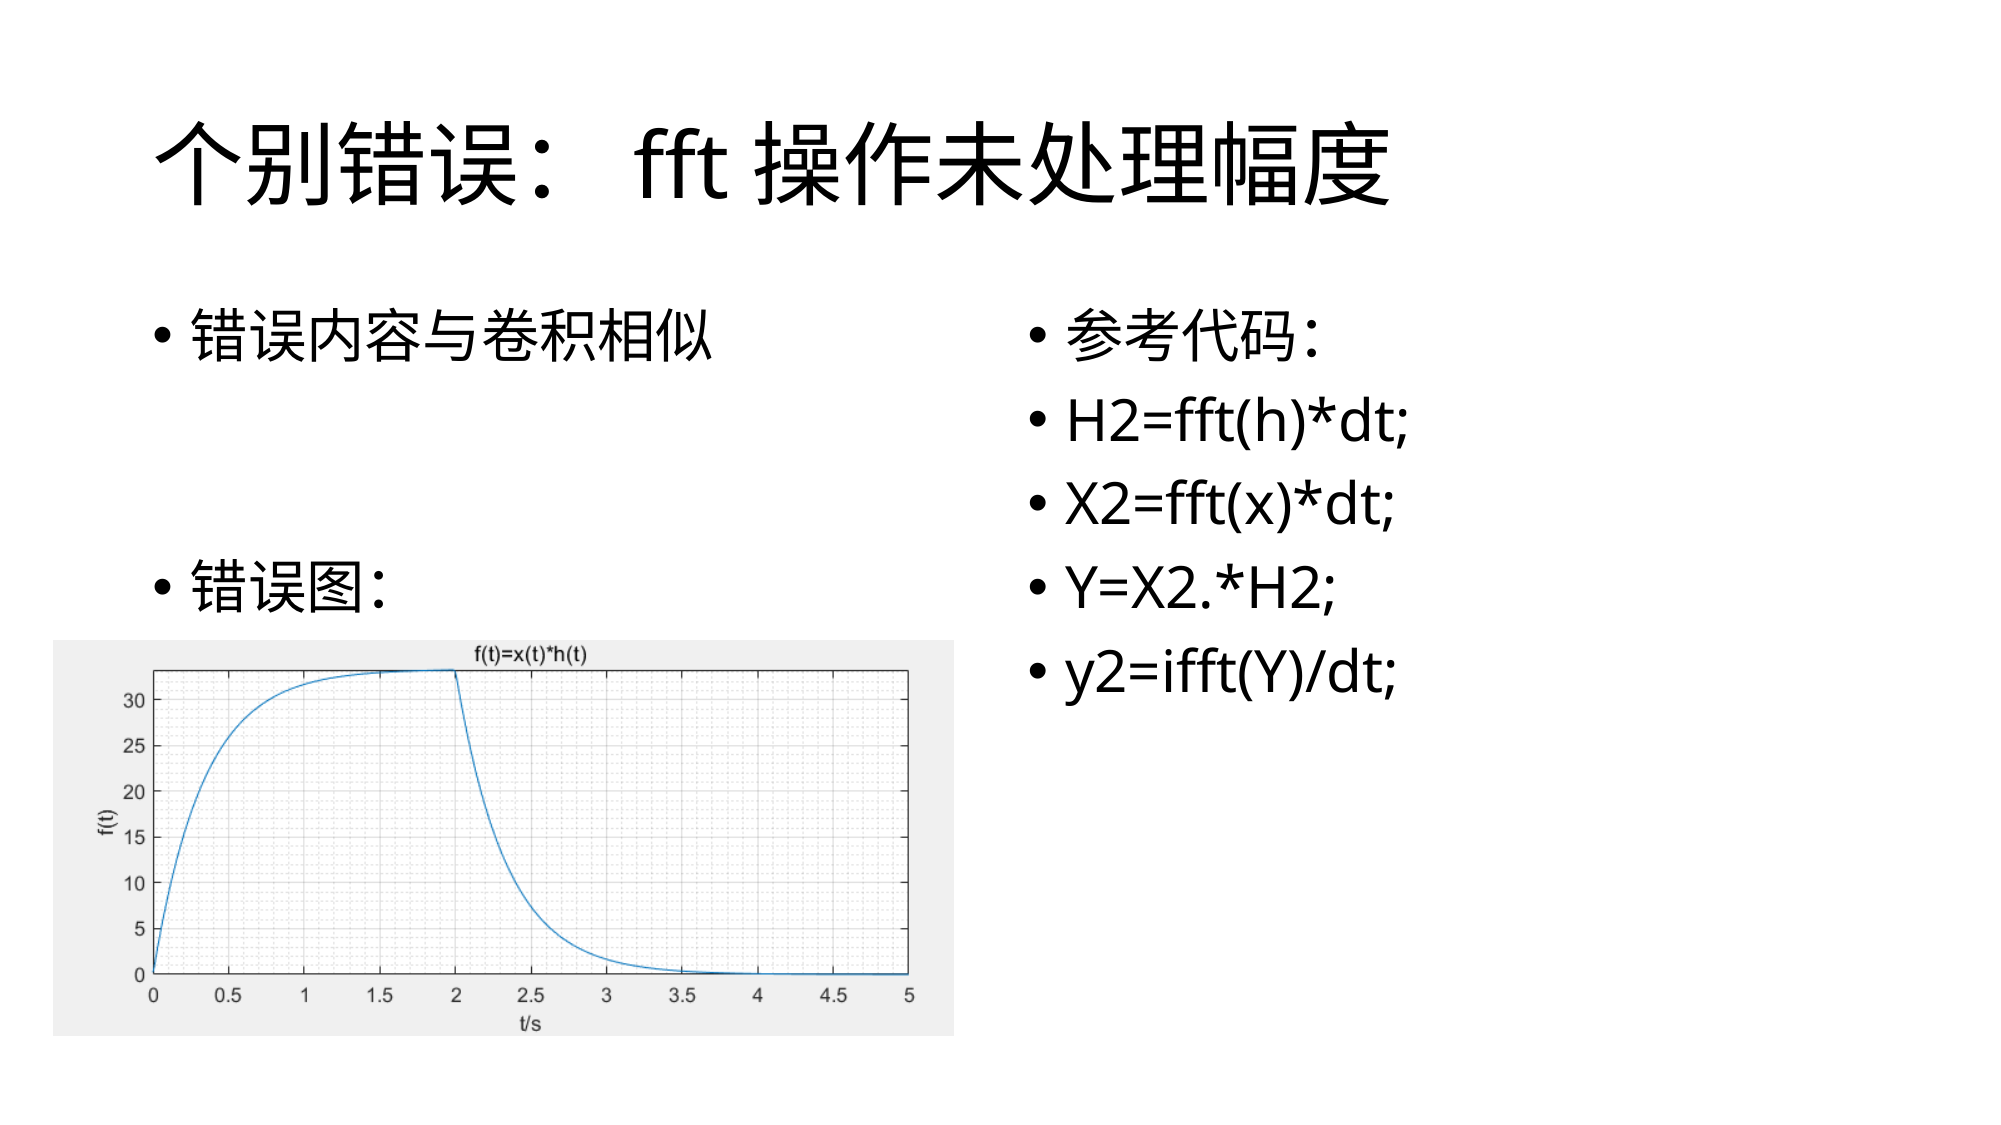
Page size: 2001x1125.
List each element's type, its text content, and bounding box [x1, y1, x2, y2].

title 个别错误：fft操作未处理幅度 [137, 59, 1863, 278]
picture [53, 640, 954, 1036]
list 参考代码： H2=fft(h)*dt; X2=fft(x)*dt; Y=X2.*H2; y2=ifft(Y)/dt; [1012, 299, 1863, 1014]
list 错误内容与卷积相似 错误图： [137, 299, 988, 1014]
